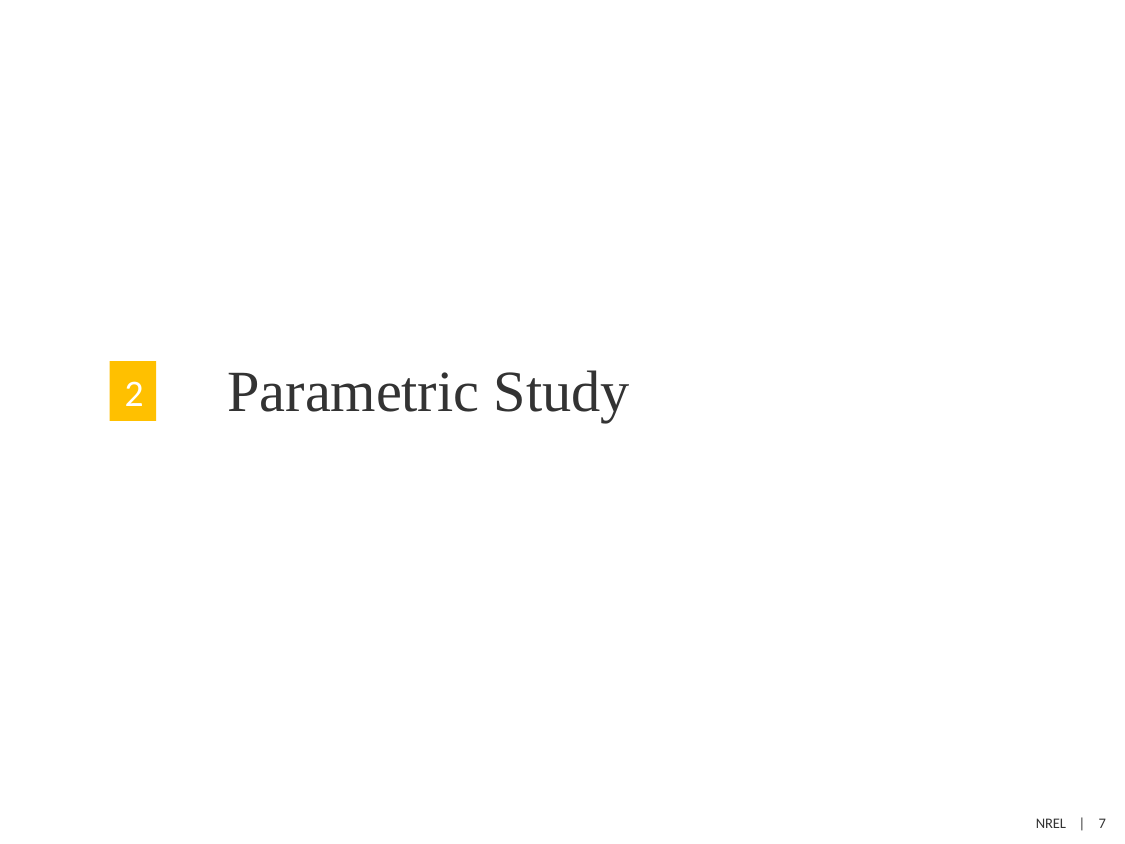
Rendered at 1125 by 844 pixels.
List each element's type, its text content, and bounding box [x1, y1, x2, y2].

text_box Parametric Study [212, 345, 1125, 410]
text_box 2 [109, 361, 157, 421]
